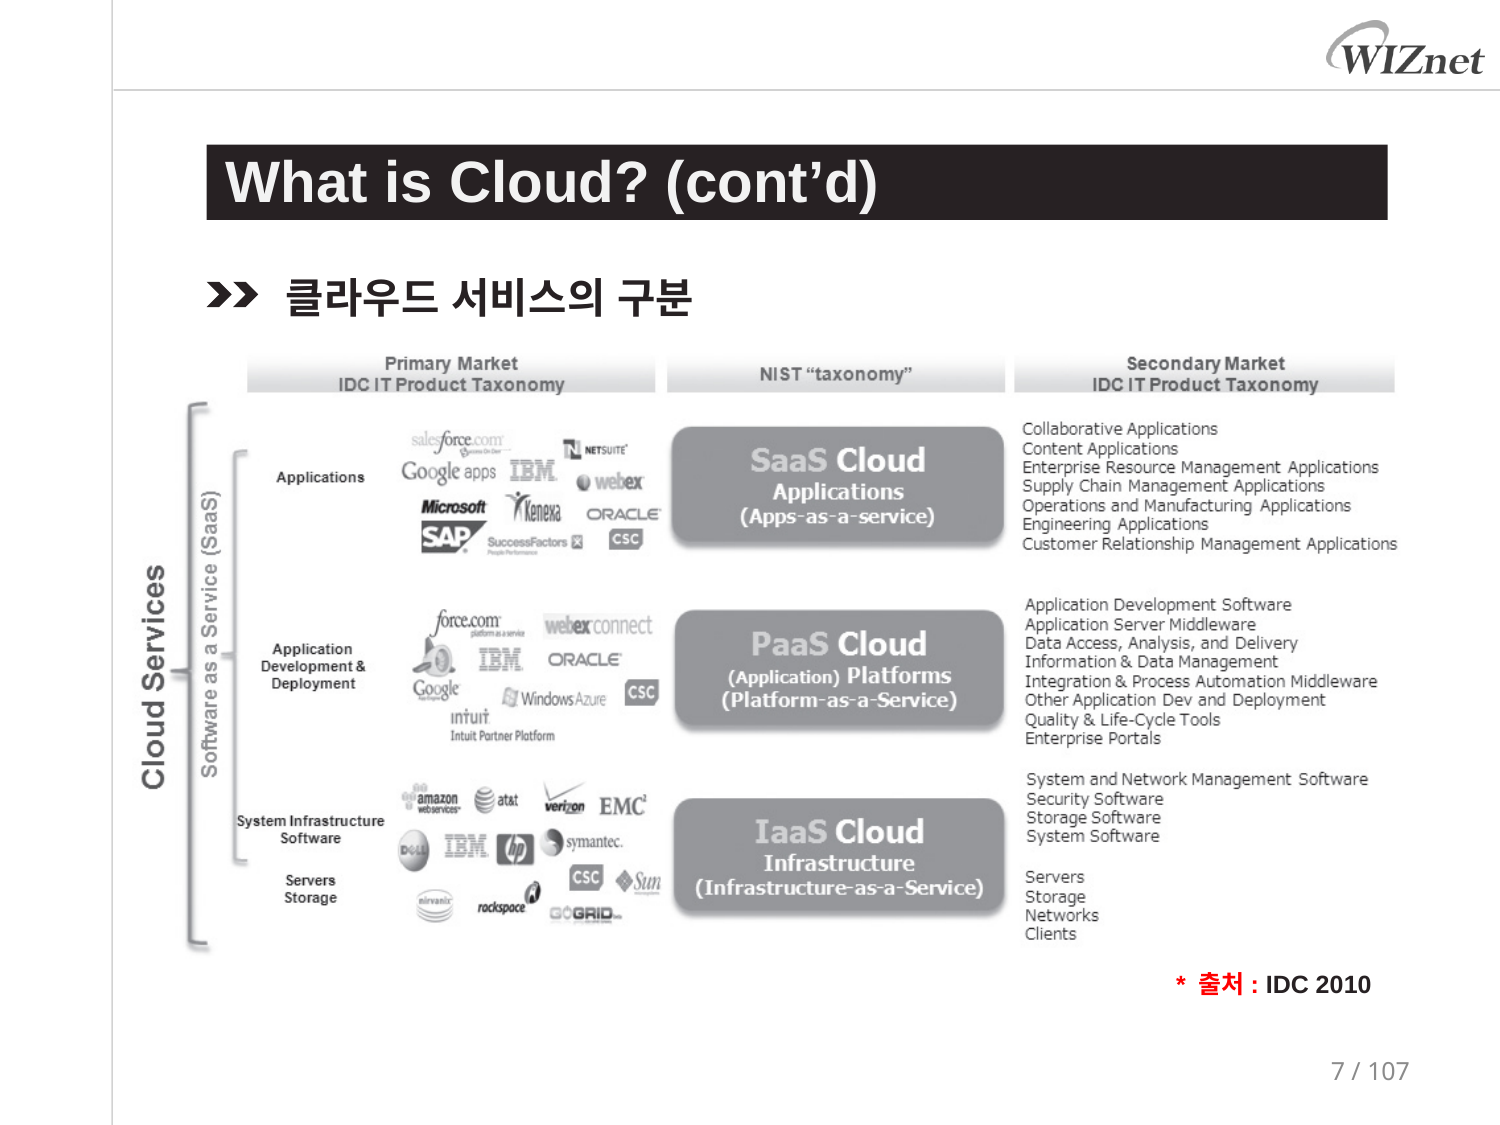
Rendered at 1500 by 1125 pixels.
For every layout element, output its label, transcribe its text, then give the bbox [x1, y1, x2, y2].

slide_number 7 / 107 [1074, 1042, 1425, 1103]
picture [1326, 20, 1485, 74]
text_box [206, 264, 1329, 331]
picture [122, 345, 1408, 961]
text_box What is Cloud? (cont’d) [194, 137, 1447, 222]
text_box * 출처: IDC 2010 [1161, 969, 1387, 1006]
